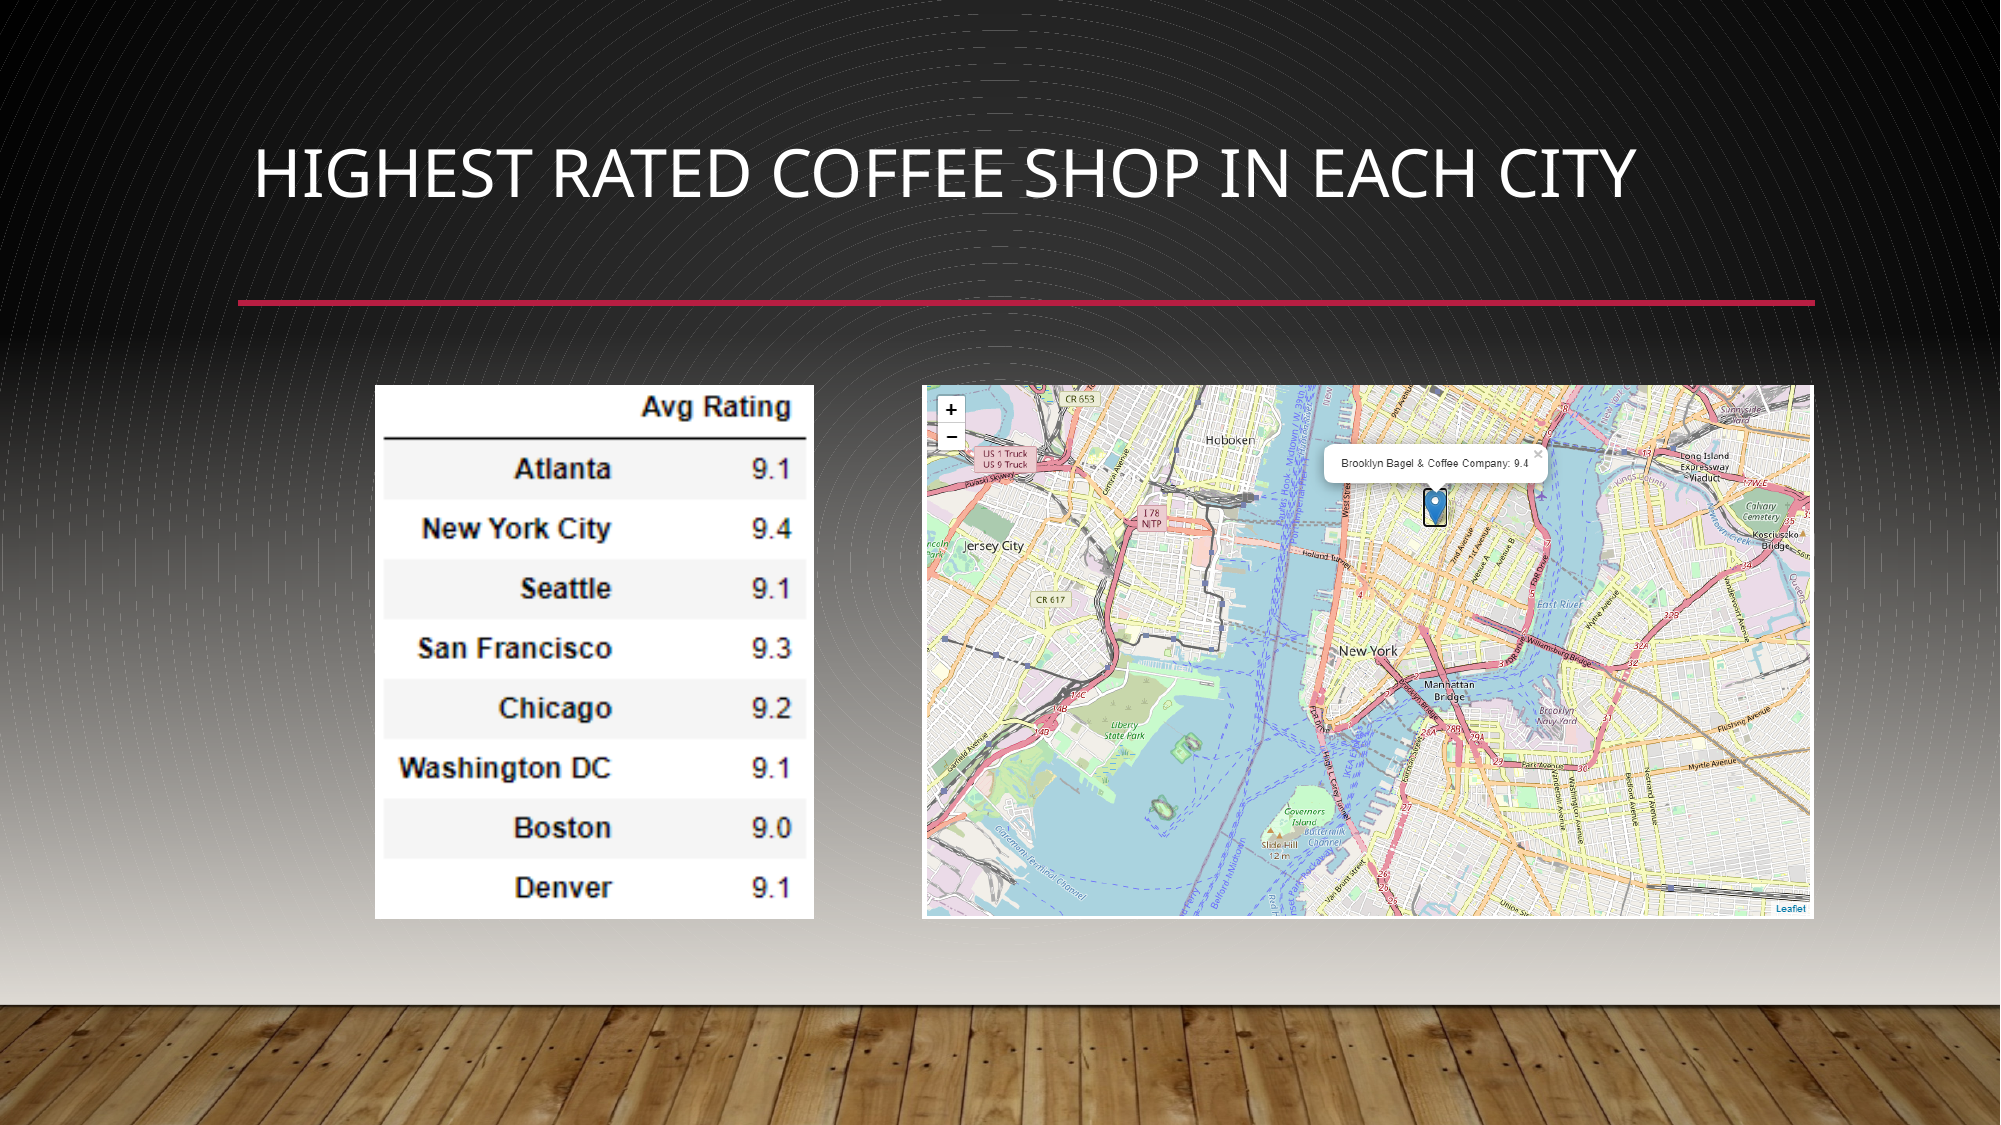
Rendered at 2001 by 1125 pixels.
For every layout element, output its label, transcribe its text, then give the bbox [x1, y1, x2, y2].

picture [0, 1005, 2000, 1125]
title Highest rated coffee shop in each city [237, 132, 1814, 306]
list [922, 385, 1815, 919]
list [375, 385, 814, 919]
